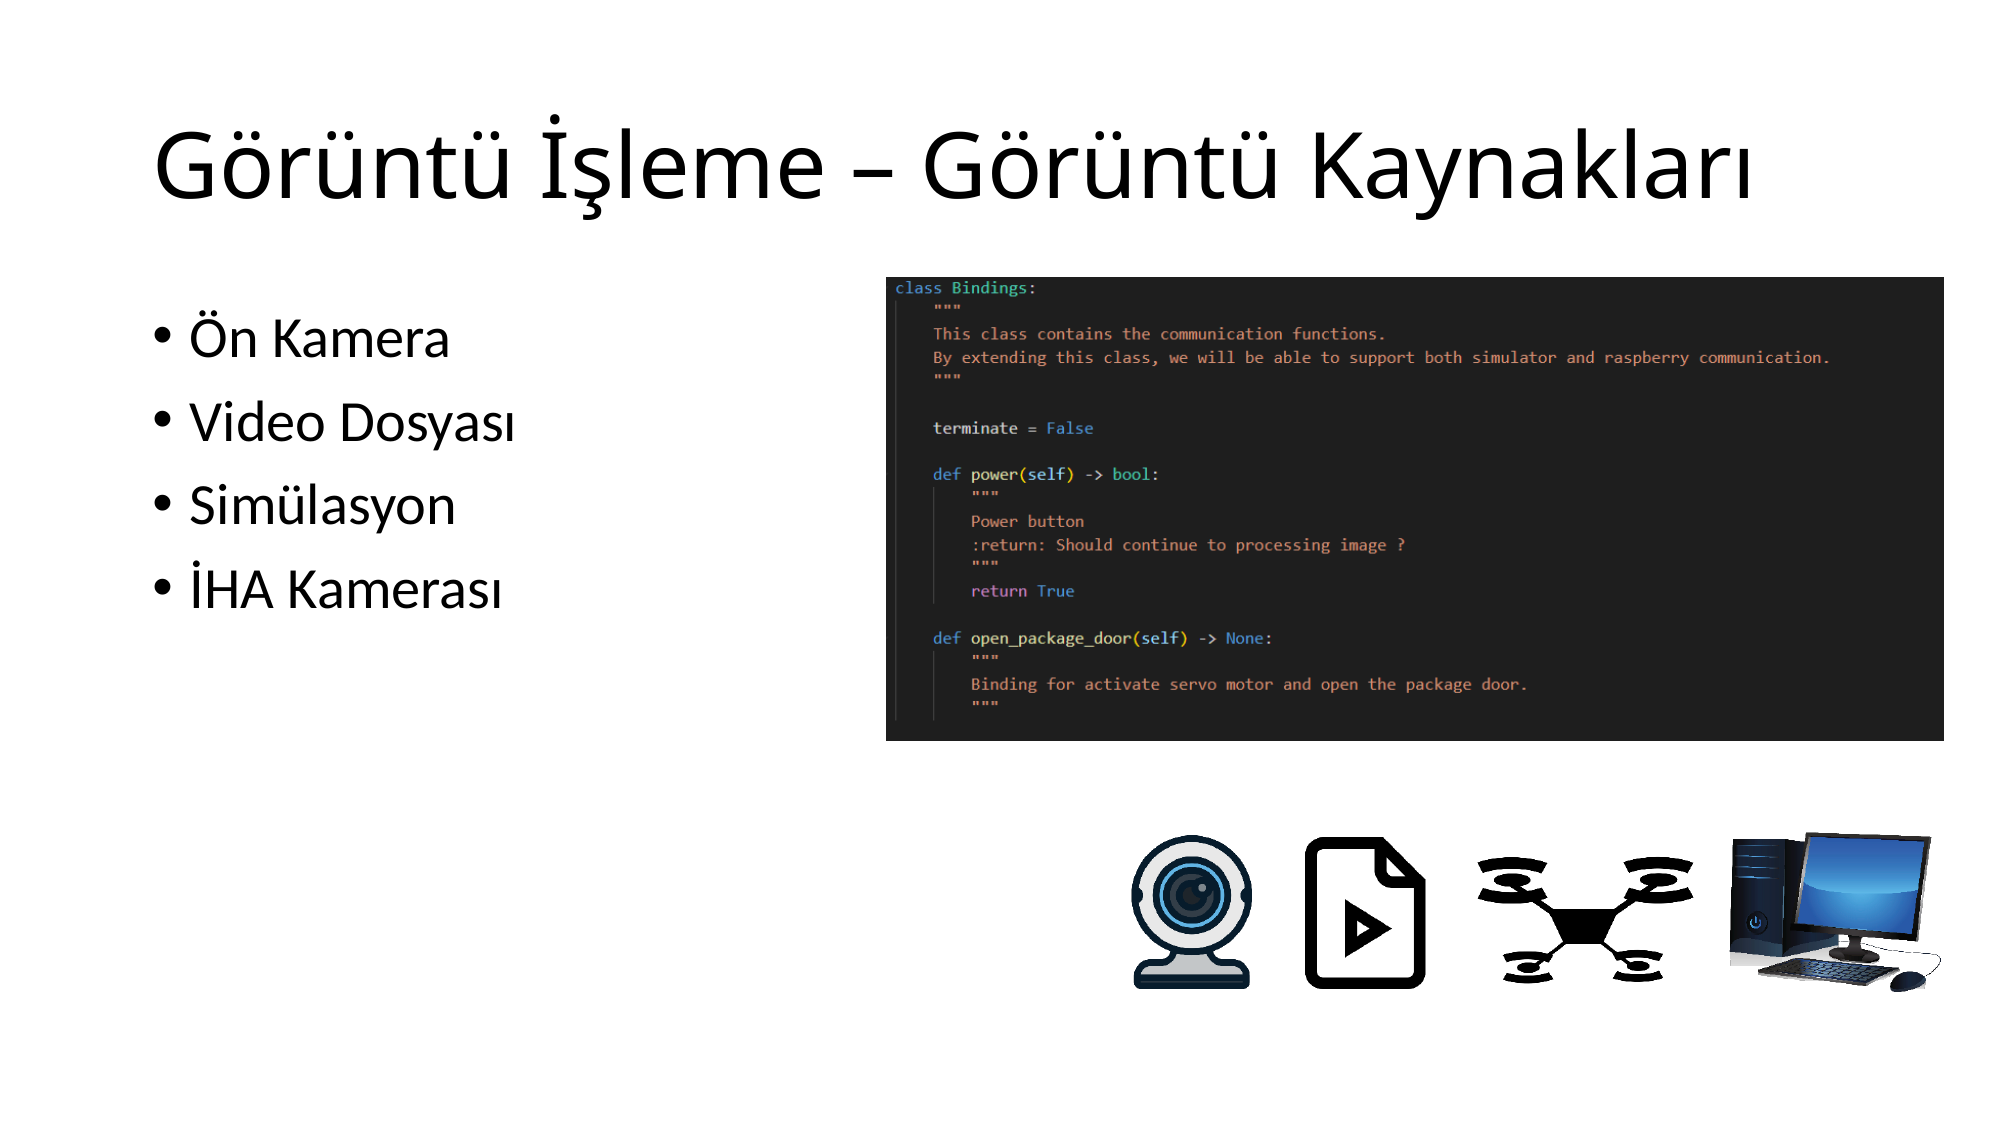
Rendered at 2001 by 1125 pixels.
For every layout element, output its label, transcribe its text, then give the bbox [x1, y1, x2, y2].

picture [1114, 835, 1269, 989]
picture [1726, 828, 1944, 996]
picture [1461, 791, 1706, 1036]
list Ön Kamera Video Dosyası Simülasyon İHA Kamerası [137, 299, 1863, 1014]
picture [886, 277, 1944, 741]
title Görüntü İşleme – Görüntü Kaynakları [137, 59, 1863, 278]
picture [1289, 837, 1441, 989]
